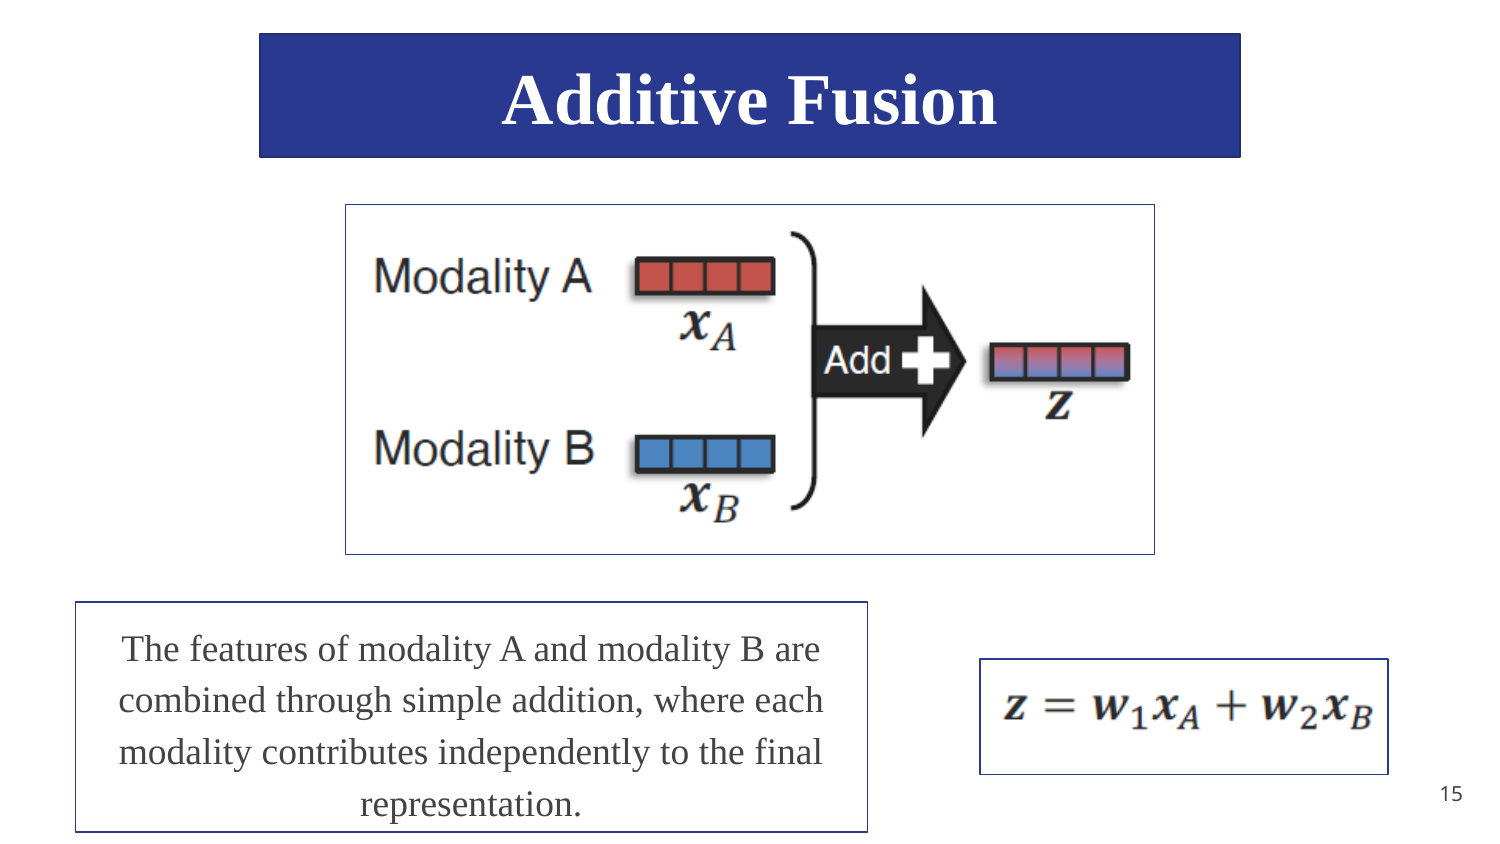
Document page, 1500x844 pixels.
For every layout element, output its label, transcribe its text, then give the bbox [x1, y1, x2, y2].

picture [980, 659, 1388, 775]
list The features of modality A and modality B are combined through simple addition, where each modality contributes independently to the final representation. [75, 601, 868, 832]
slide_number ‹#› [1387, 762, 1478, 828]
title Additive Fusion [260, 34, 1240, 158]
picture [345, 204, 1155, 554]
